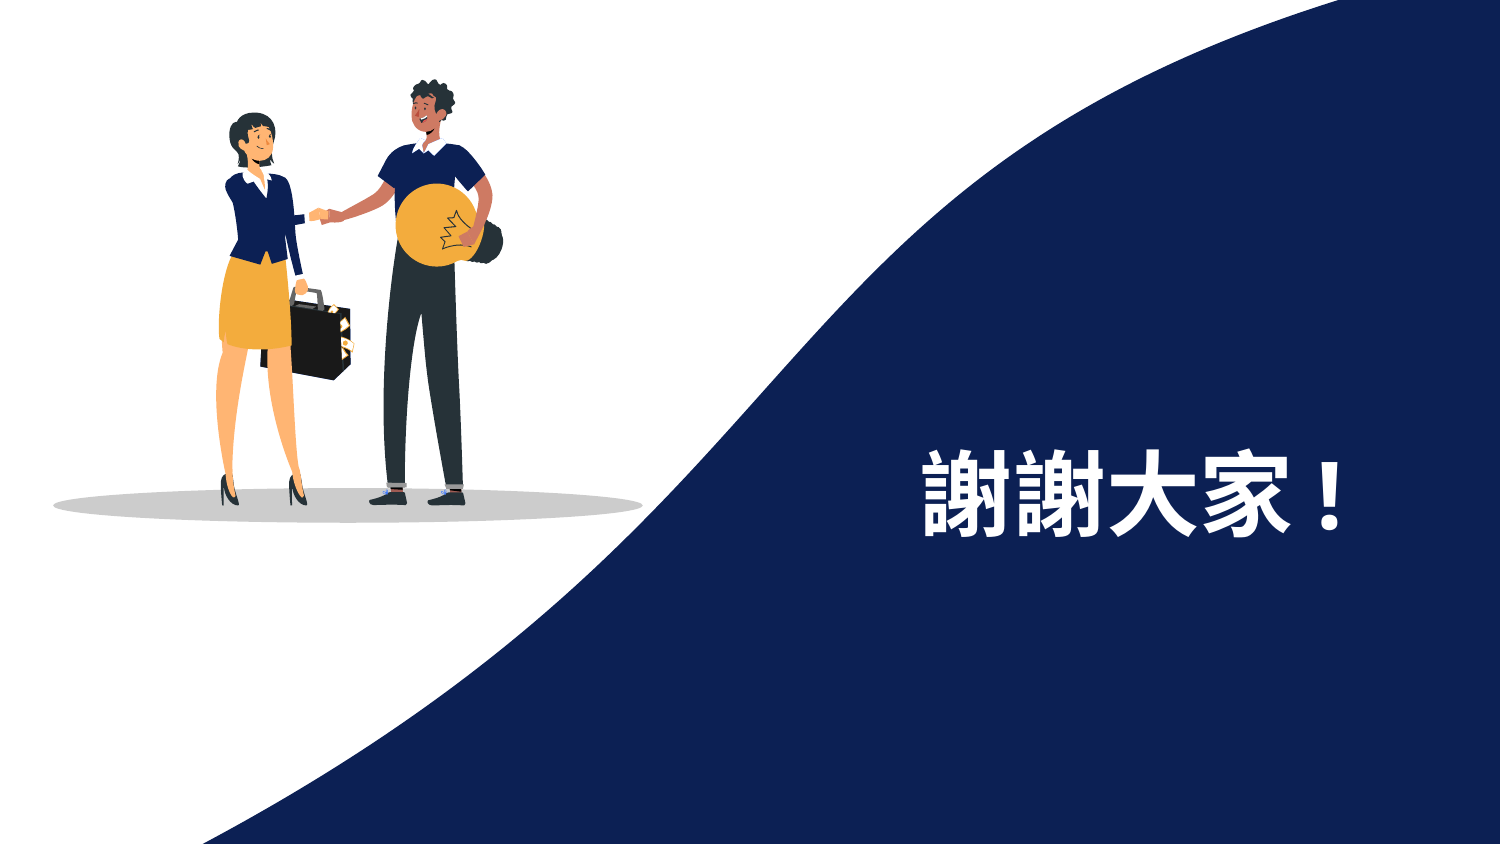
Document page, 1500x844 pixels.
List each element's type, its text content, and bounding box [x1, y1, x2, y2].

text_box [52, 79, 643, 523]
text_box 謝謝大家! [903, 410, 1500, 574]
